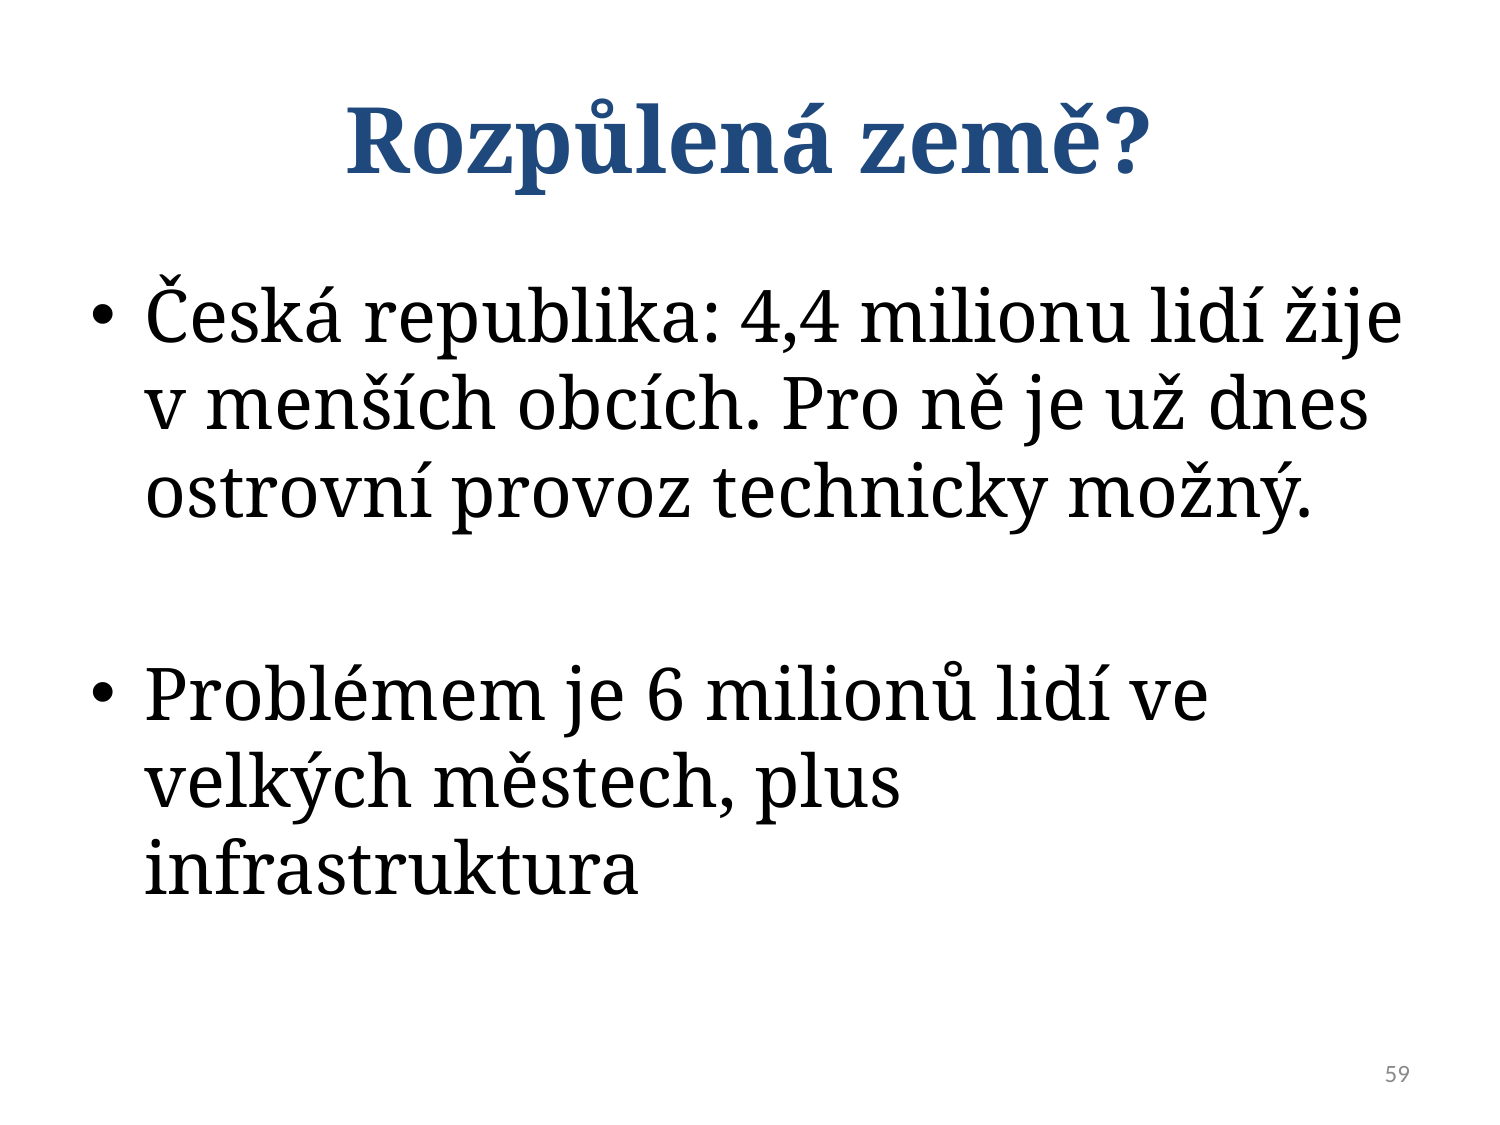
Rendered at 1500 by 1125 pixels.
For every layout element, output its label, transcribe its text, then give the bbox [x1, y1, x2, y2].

title Rozpůlená země? [75, 42, 1425, 231]
list Česká republika: 4,4 milionu lidí žije v menších obcích. Pro ně je už dnes ostrovní provoz technicky možný. Problémem je 6 milionů lidí ve velkých městech, plus infrastruktura [75, 262, 1425, 1005]
slide_number 59 [1074, 1042, 1425, 1103]
